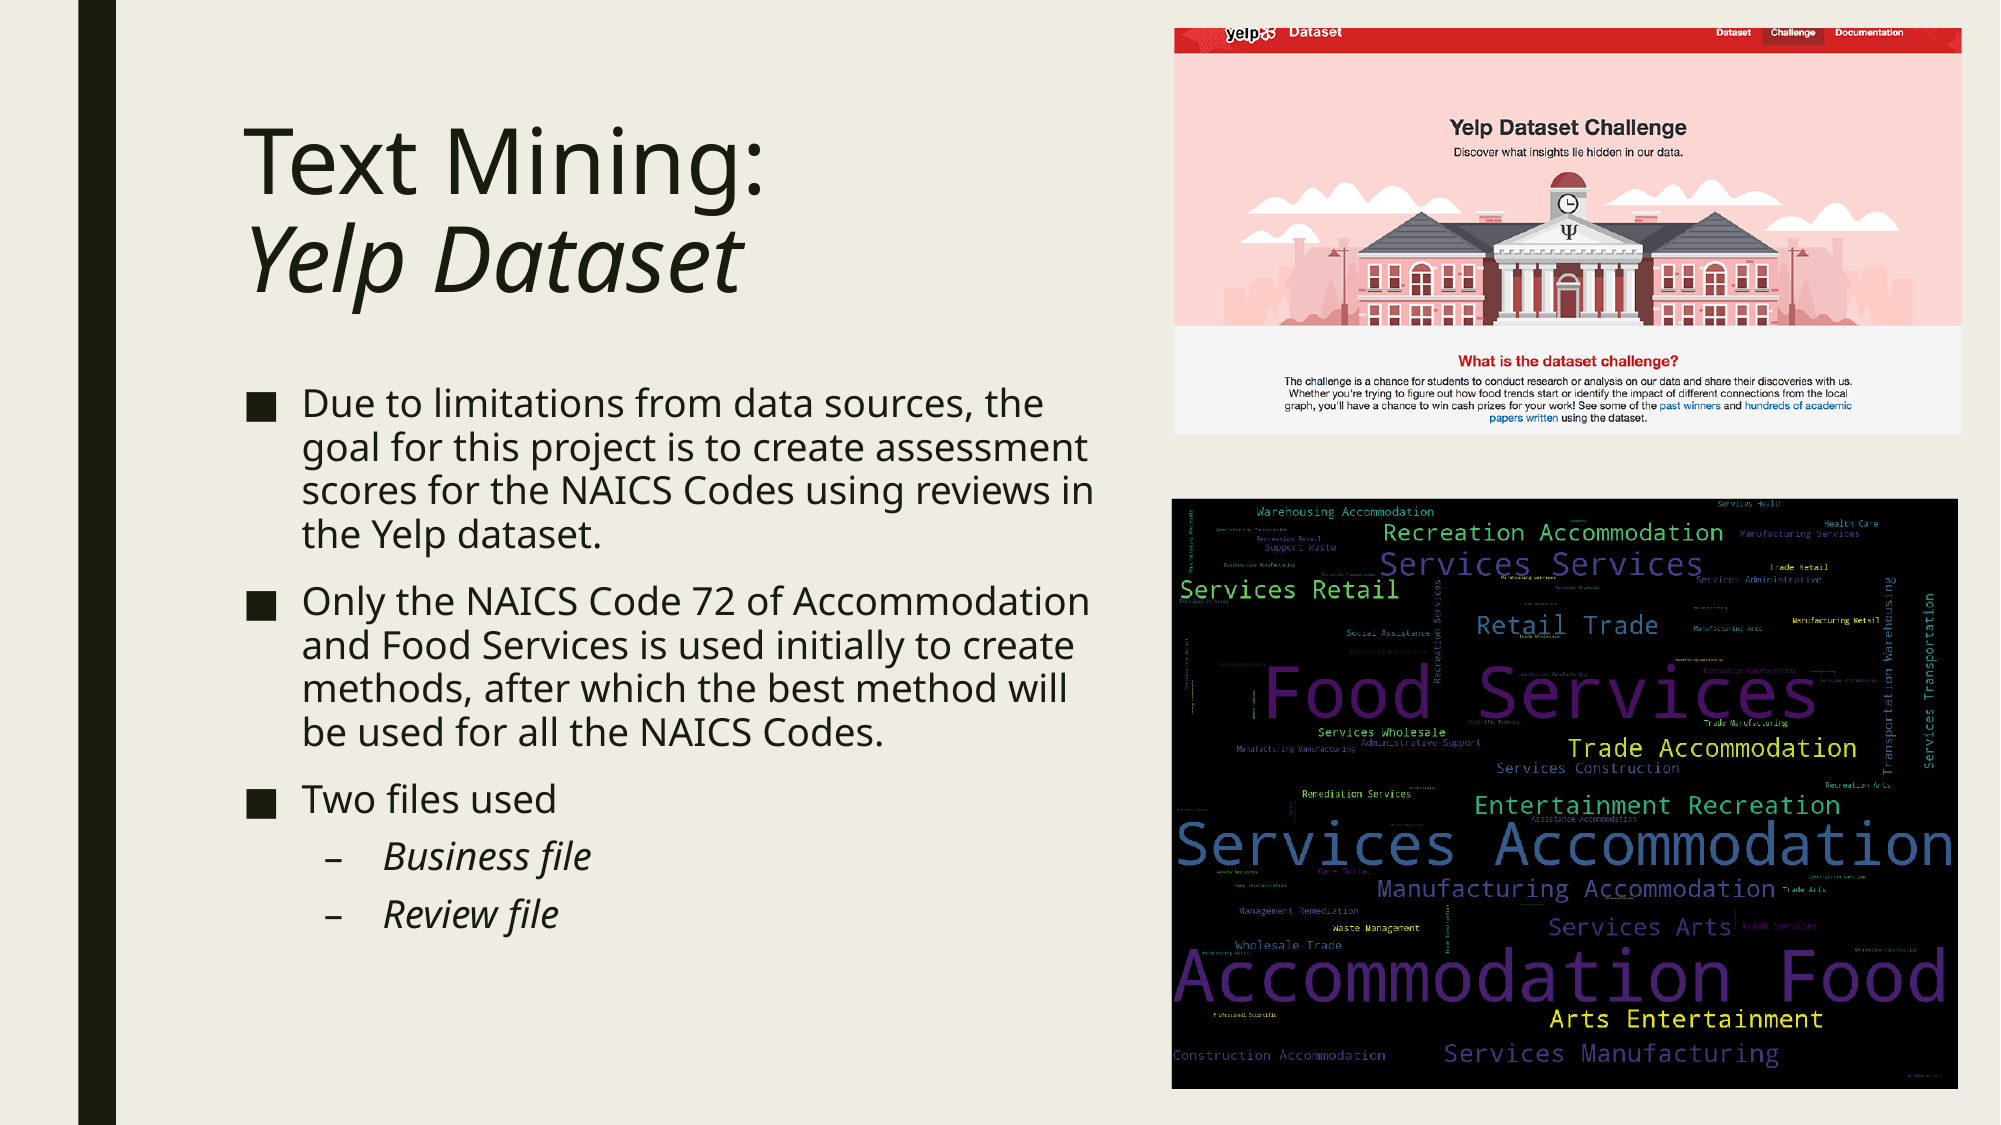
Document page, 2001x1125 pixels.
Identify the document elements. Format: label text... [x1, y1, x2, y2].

picture [1174, 28, 1962, 434]
title Text Mining: Yelp Dataset [228, 109, 1174, 353]
list Due to limitations from data sources, the goal for this project is to create assessment scores for the NAICS Codes using reviews in the Yelp dataset. Only the NAICS Code 72 of Accommodation and Food Services is used initially to create methods, after which the best method will be used for all the NAICS Codes. Two files used Business file Review file [228, 375, 1117, 963]
picture [1143, 491, 1962, 1106]
